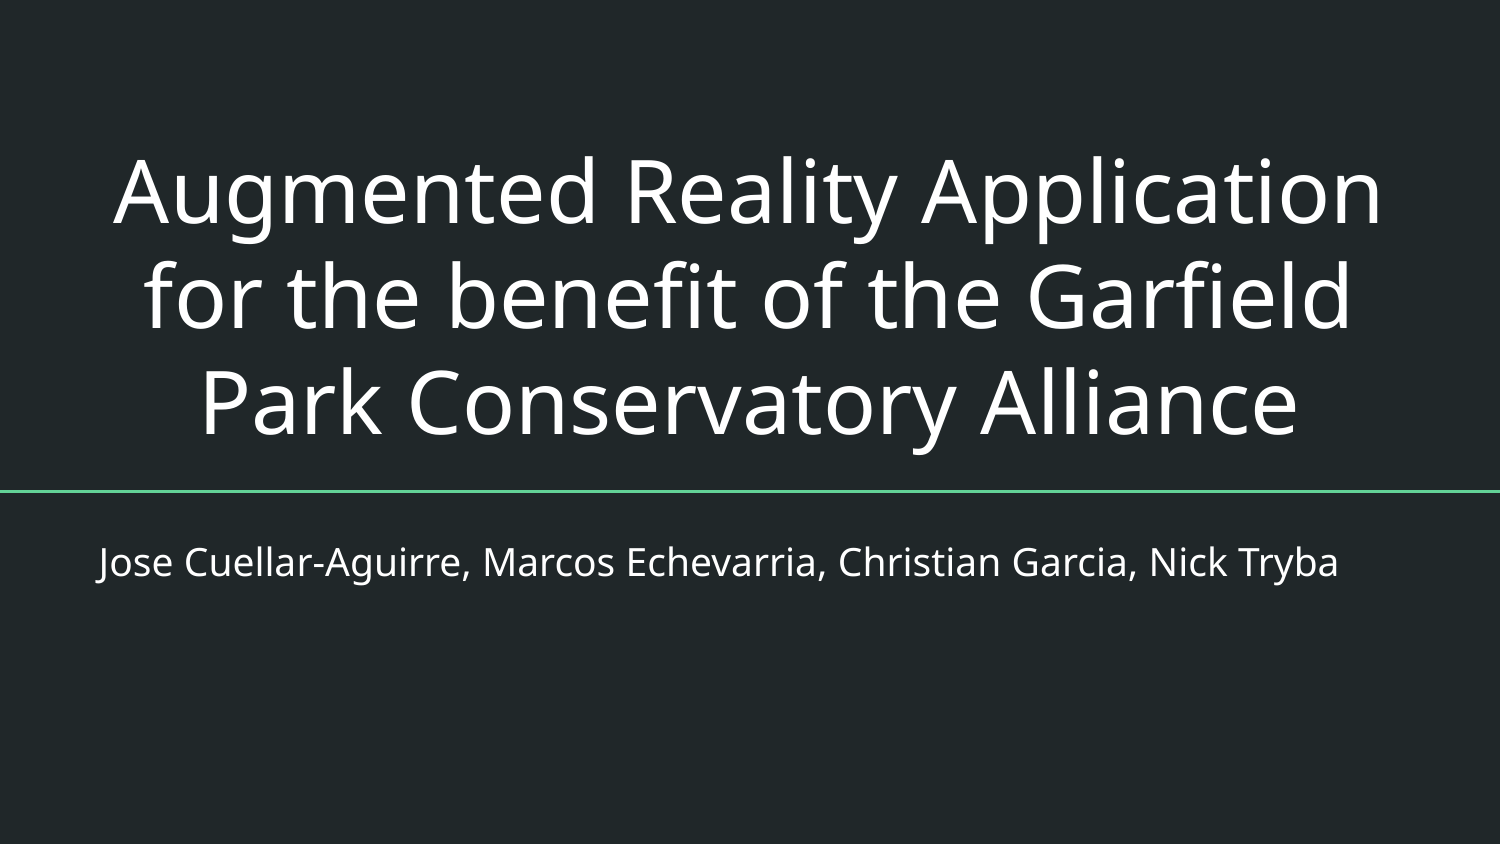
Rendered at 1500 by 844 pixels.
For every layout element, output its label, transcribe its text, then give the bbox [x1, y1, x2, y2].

title Augmented Reality Application for the benefit of the Garfield Park Conservatory Alliance [83, 206, 1417, 467]
subtitle Jose Cuellar-Aguirre, Marcos Echevarria, Christian Garcia, Nick Tryba [83, 522, 1417, 626]
